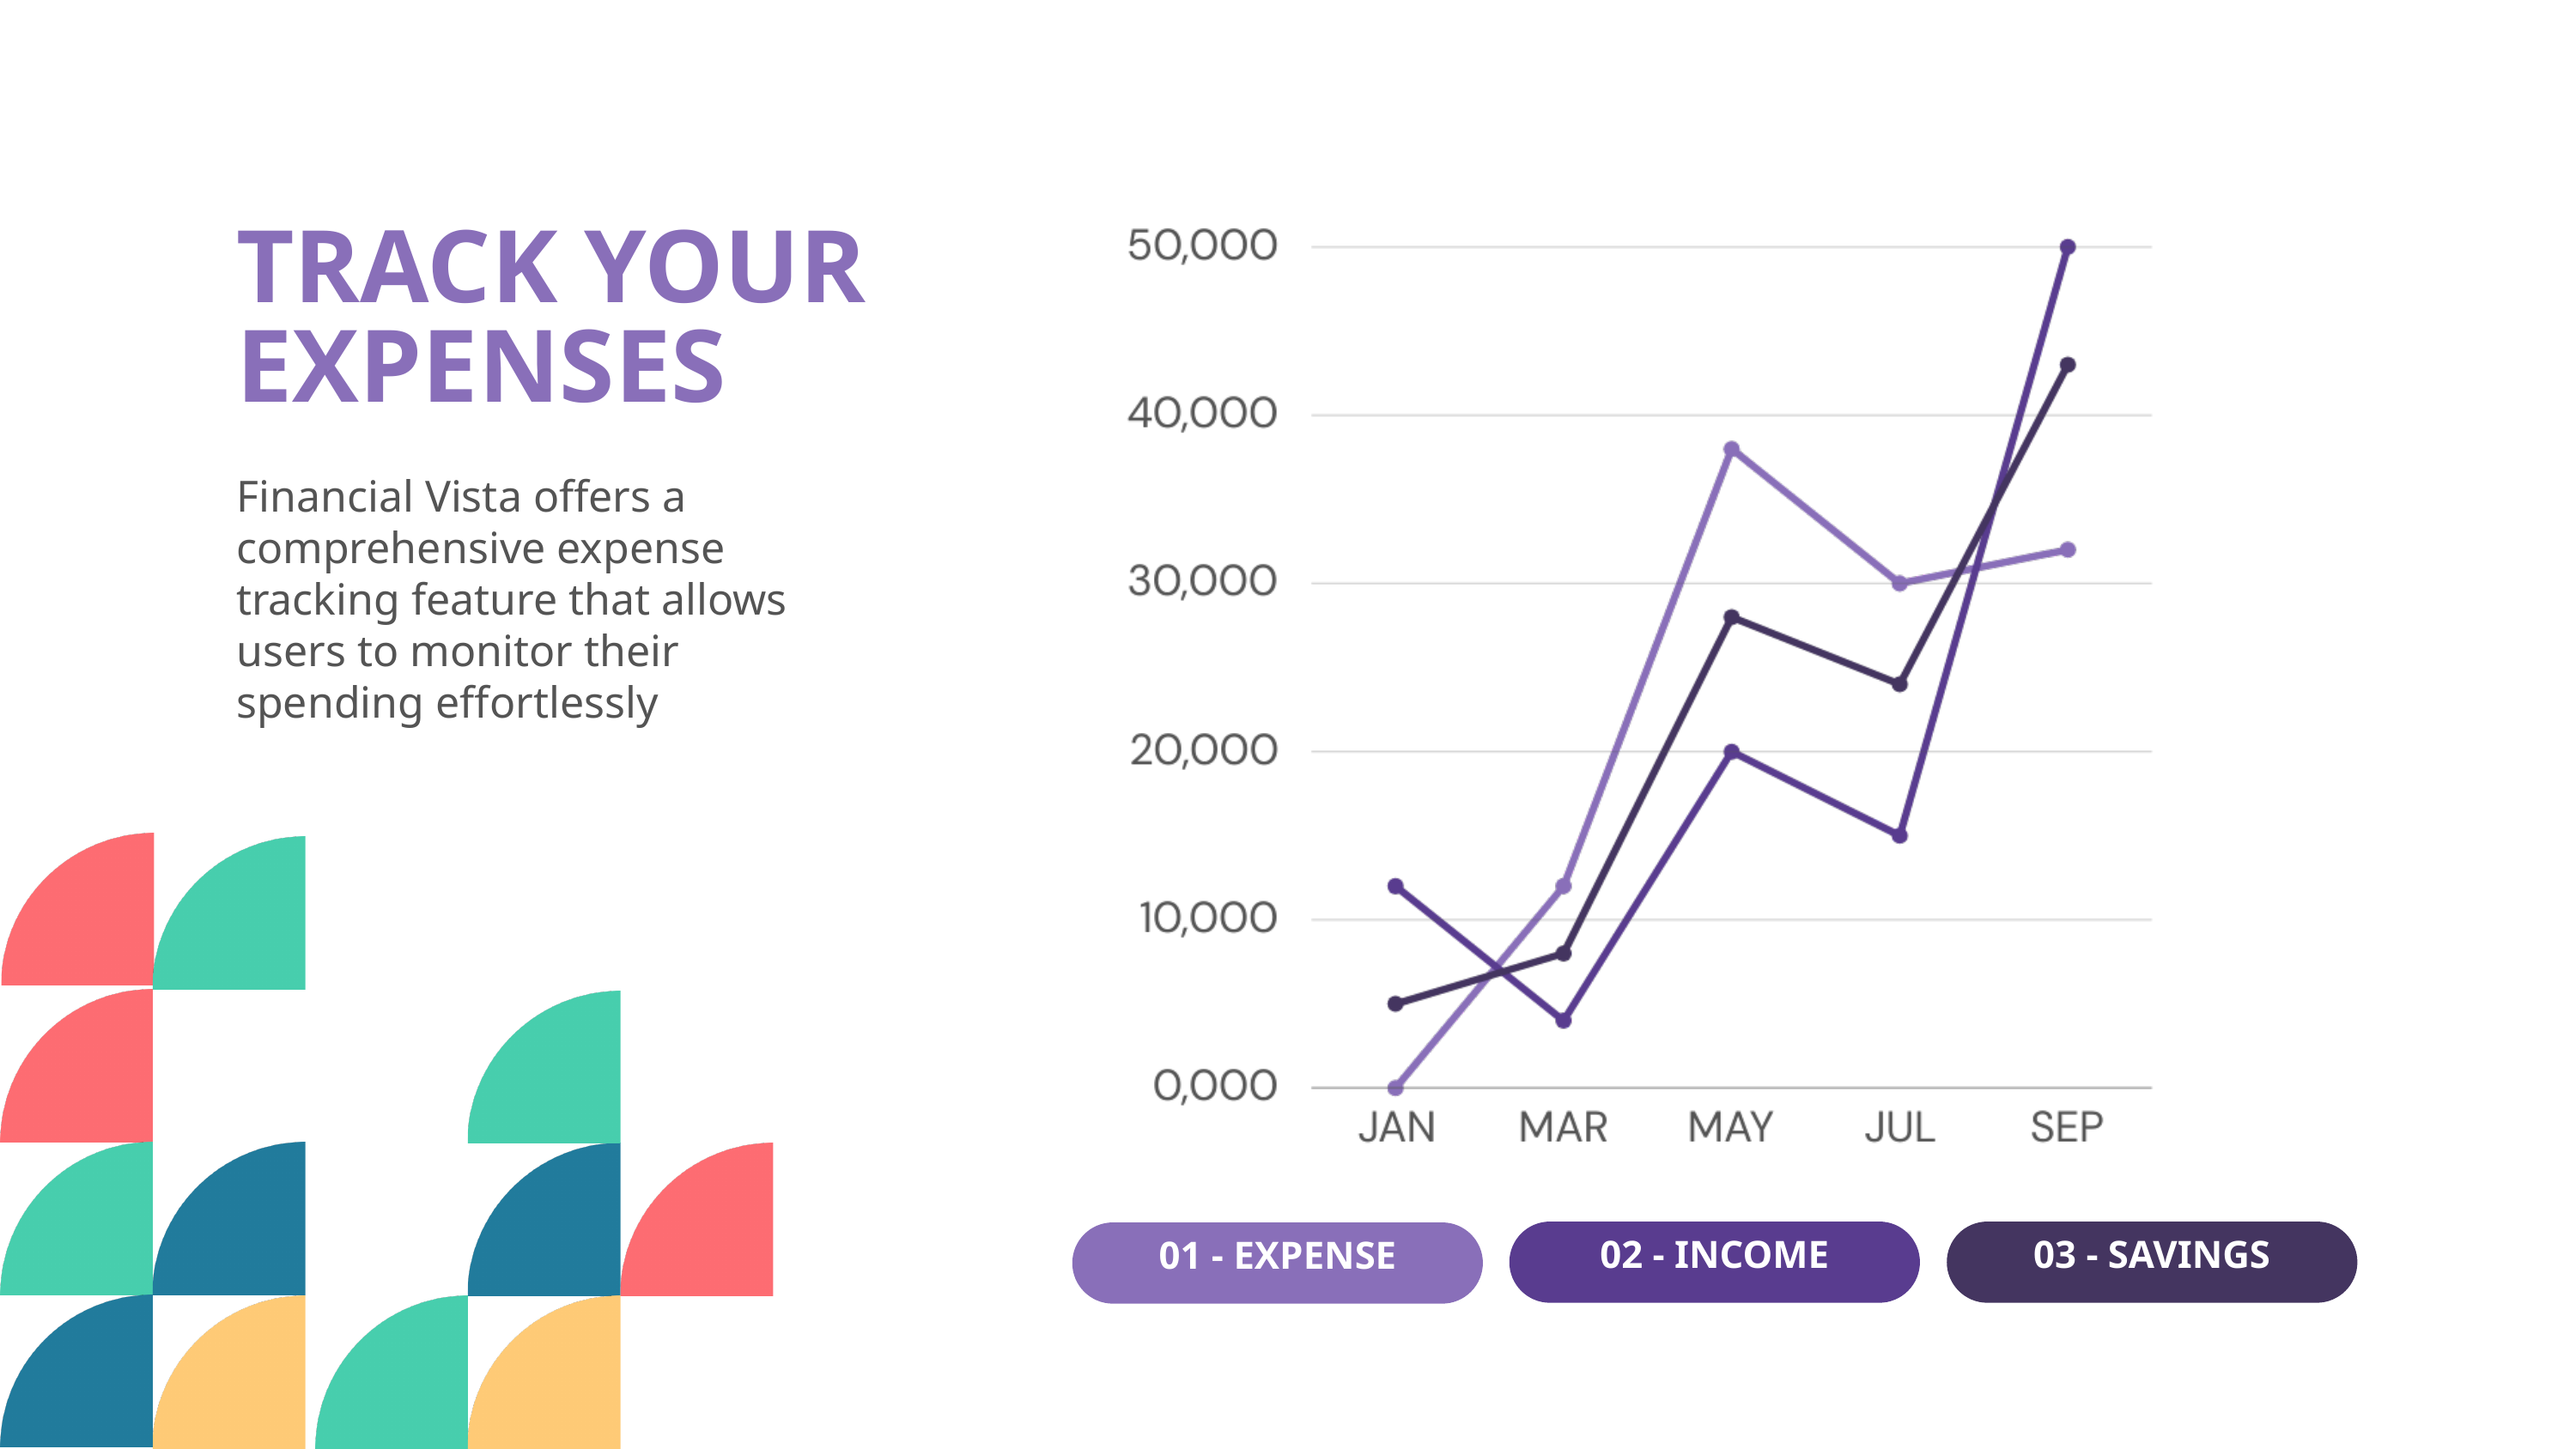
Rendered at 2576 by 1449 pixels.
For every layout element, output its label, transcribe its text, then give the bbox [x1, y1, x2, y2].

text_box [152, 1142, 306, 1295]
text_box [467, 1143, 620, 1295]
picture [1024, 125, 2255, 1246]
text_box [0, 1142, 152, 1294]
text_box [1946, 1221, 2358, 1303]
text_box [0, 989, 153, 1142]
text_box [0, 1294, 153, 1447]
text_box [1072, 1222, 1484, 1304]
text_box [1509, 1221, 1921, 1303]
text_box [620, 1143, 774, 1296]
text_box [1, 833, 155, 985]
text_box [467, 1295, 621, 1449]
text_box [152, 836, 306, 990]
text_box [152, 1295, 306, 1449]
text_box [467, 991, 621, 1143]
text_box [315, 1295, 467, 1449]
text_box TRACK YOUR EXPENSES [236, 223, 1009, 422]
text_box Financial Vista offers a comprehensive expense tracking feature that allows users to monitor their spending effortlessly [236, 469, 860, 727]
